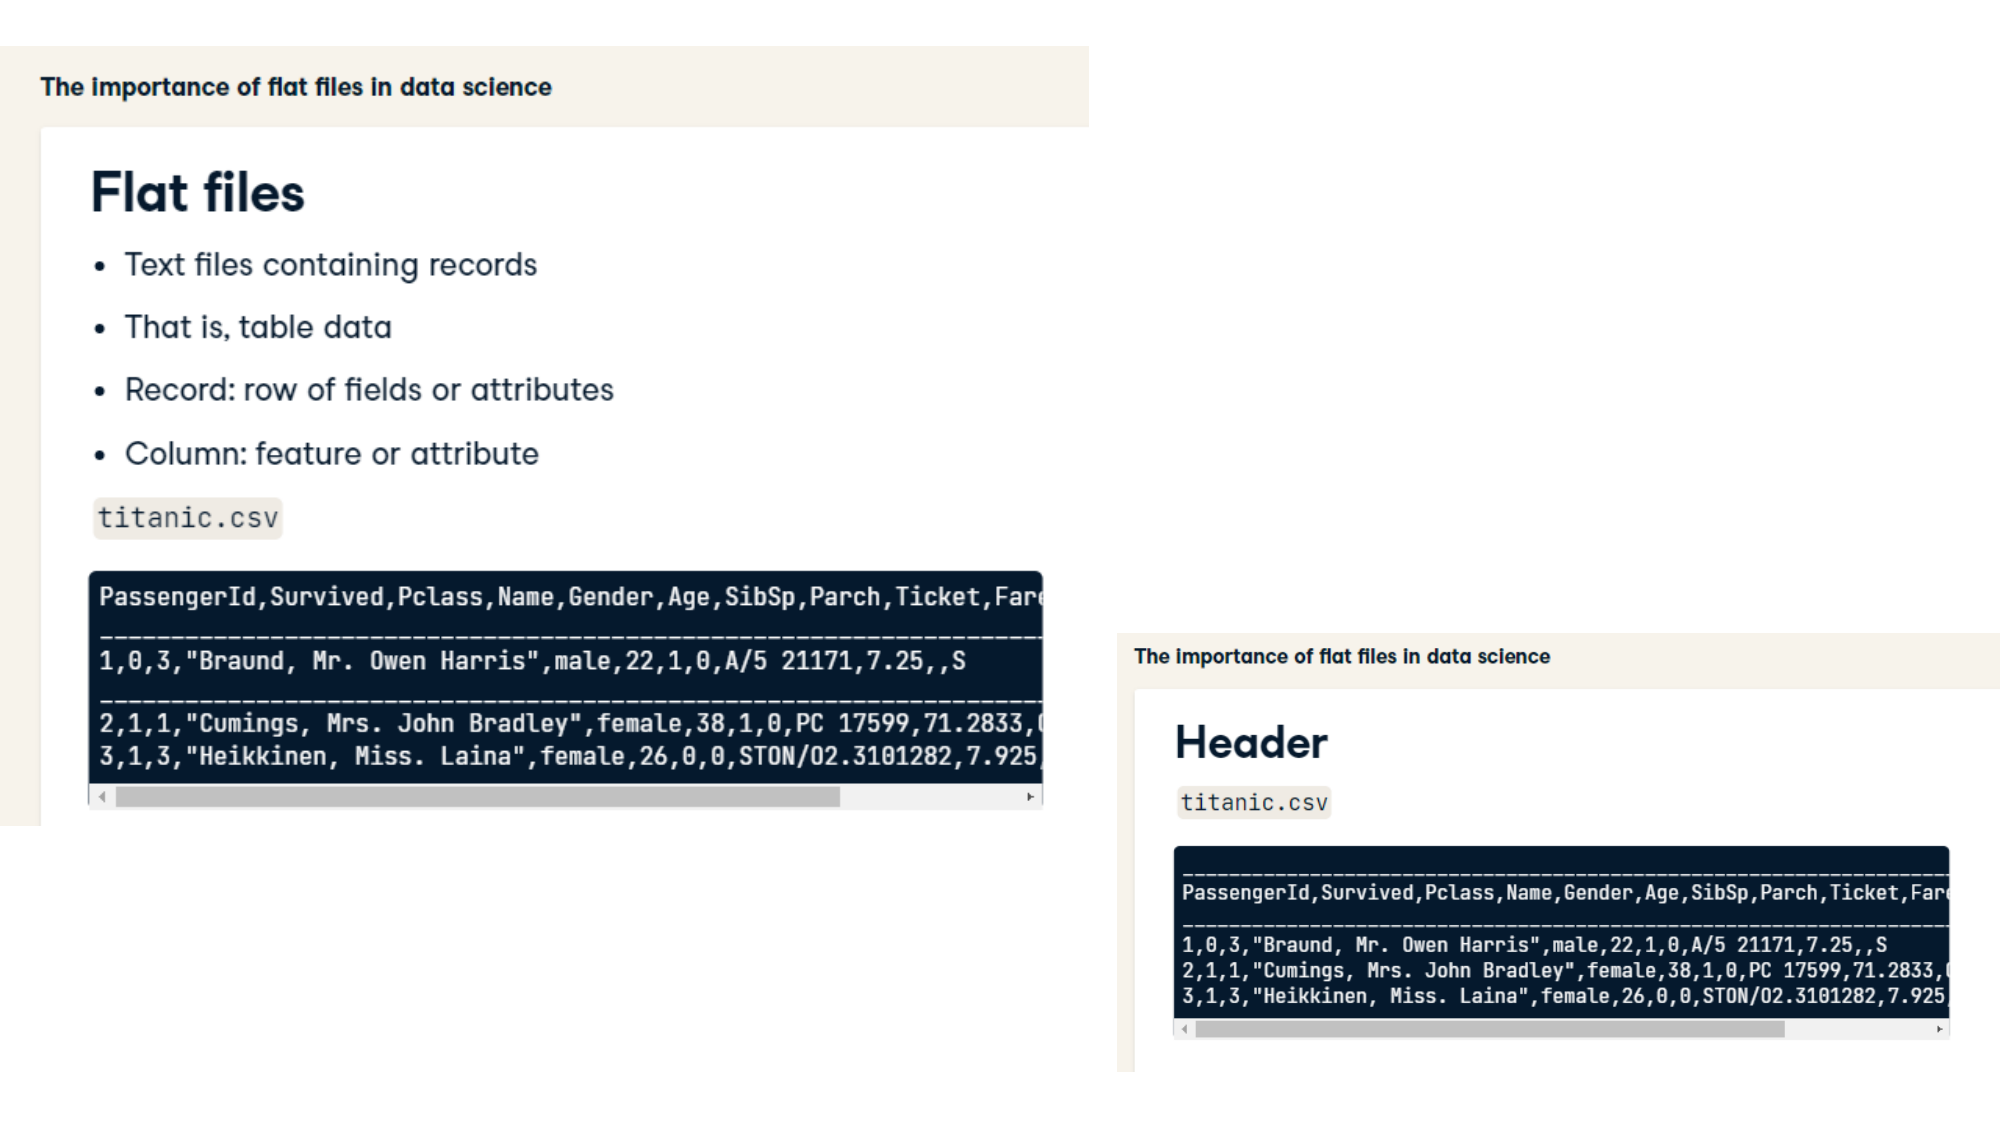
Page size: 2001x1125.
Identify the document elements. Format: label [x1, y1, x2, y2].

picture [0, 46, 1089, 826]
picture [1117, 633, 2000, 1072]
